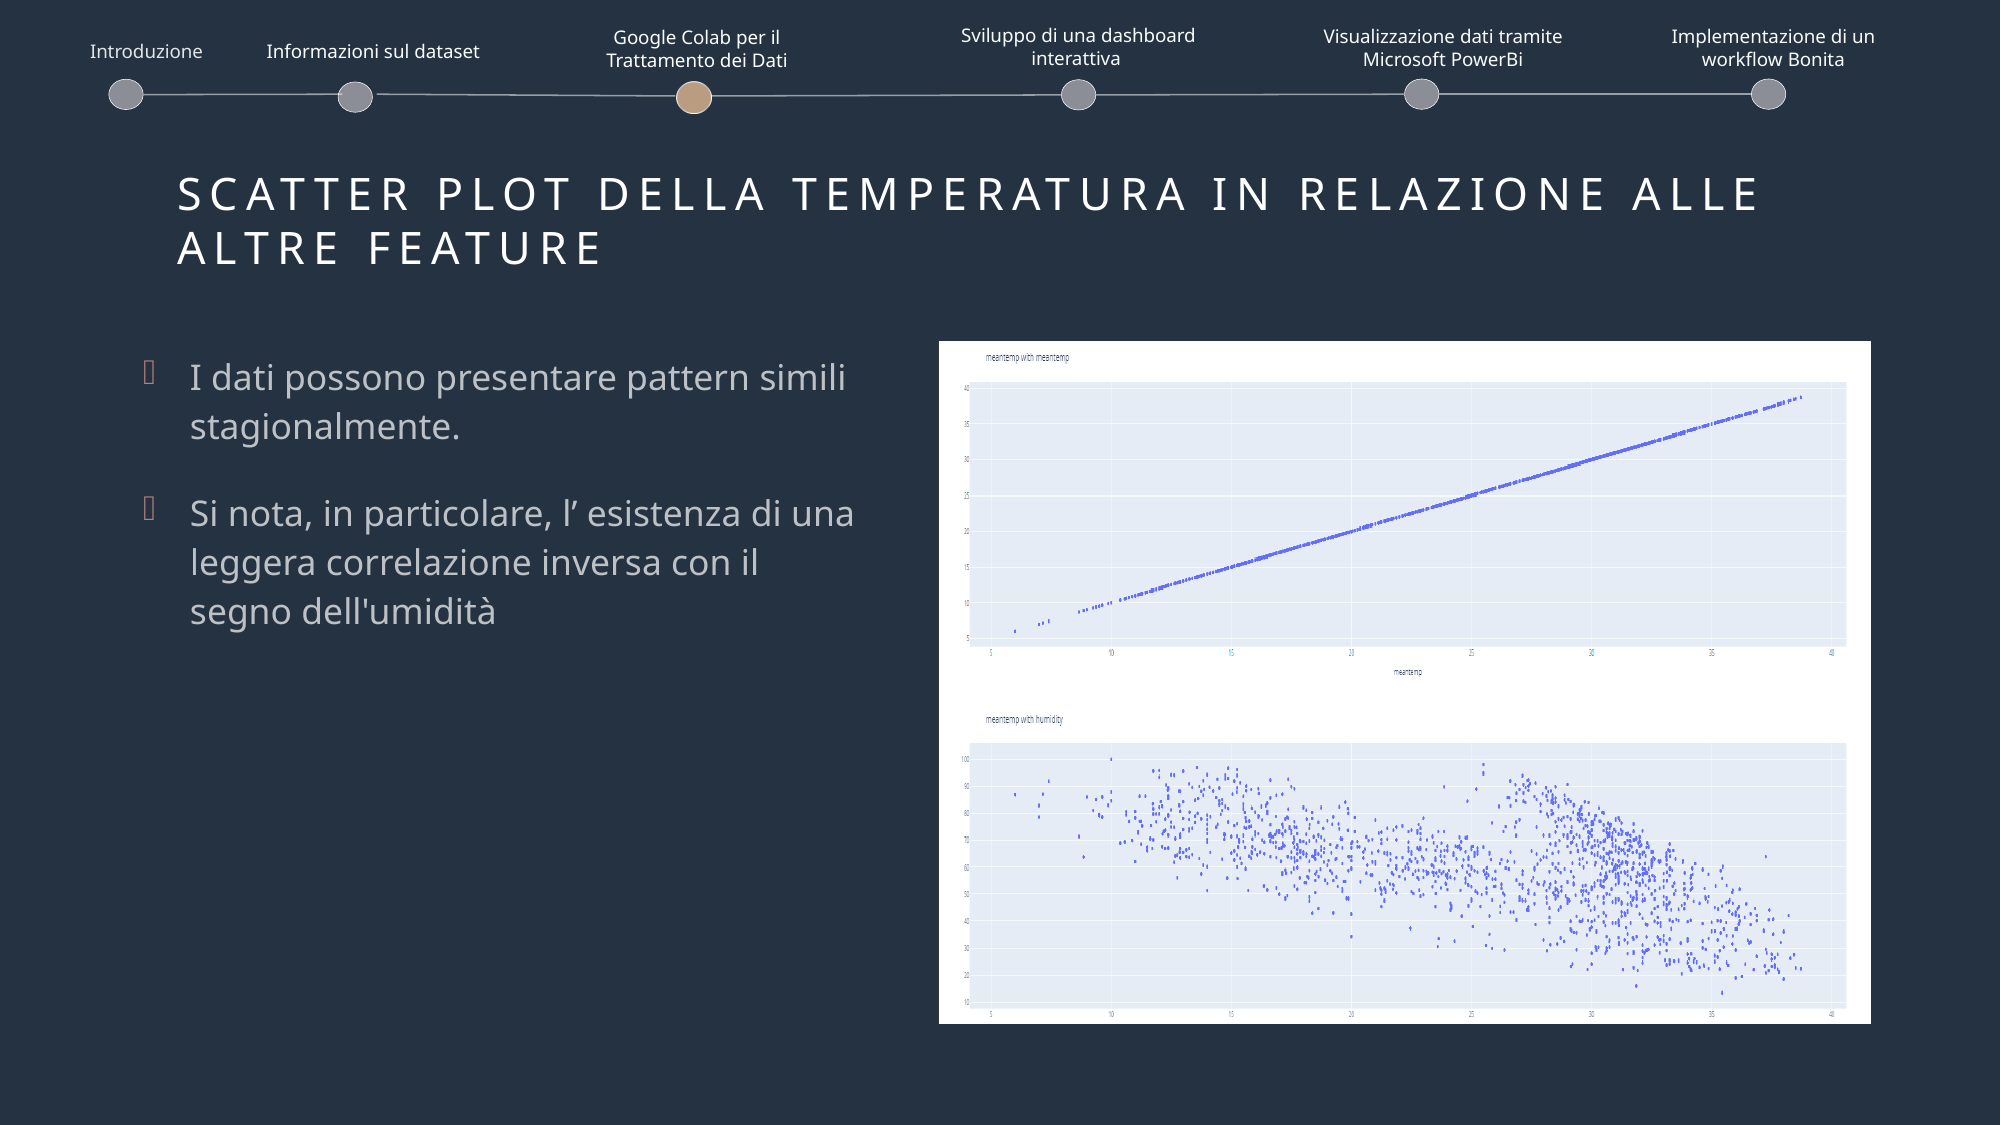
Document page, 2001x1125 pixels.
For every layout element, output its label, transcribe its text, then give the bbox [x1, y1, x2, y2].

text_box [50, 16, 1907, 111]
title Scatter plot della temperatura in relazione alle altre feature [177, 165, 1822, 274]
picture [676, 81, 712, 114]
list I dati possono presentare pattern simili stagionalmente. Si nota, in particolare, l’ esistenza di una leggera correlazione inversa con il segno dell'umidità [143, 349, 870, 1016]
picture [937, 341, 1872, 1024]
